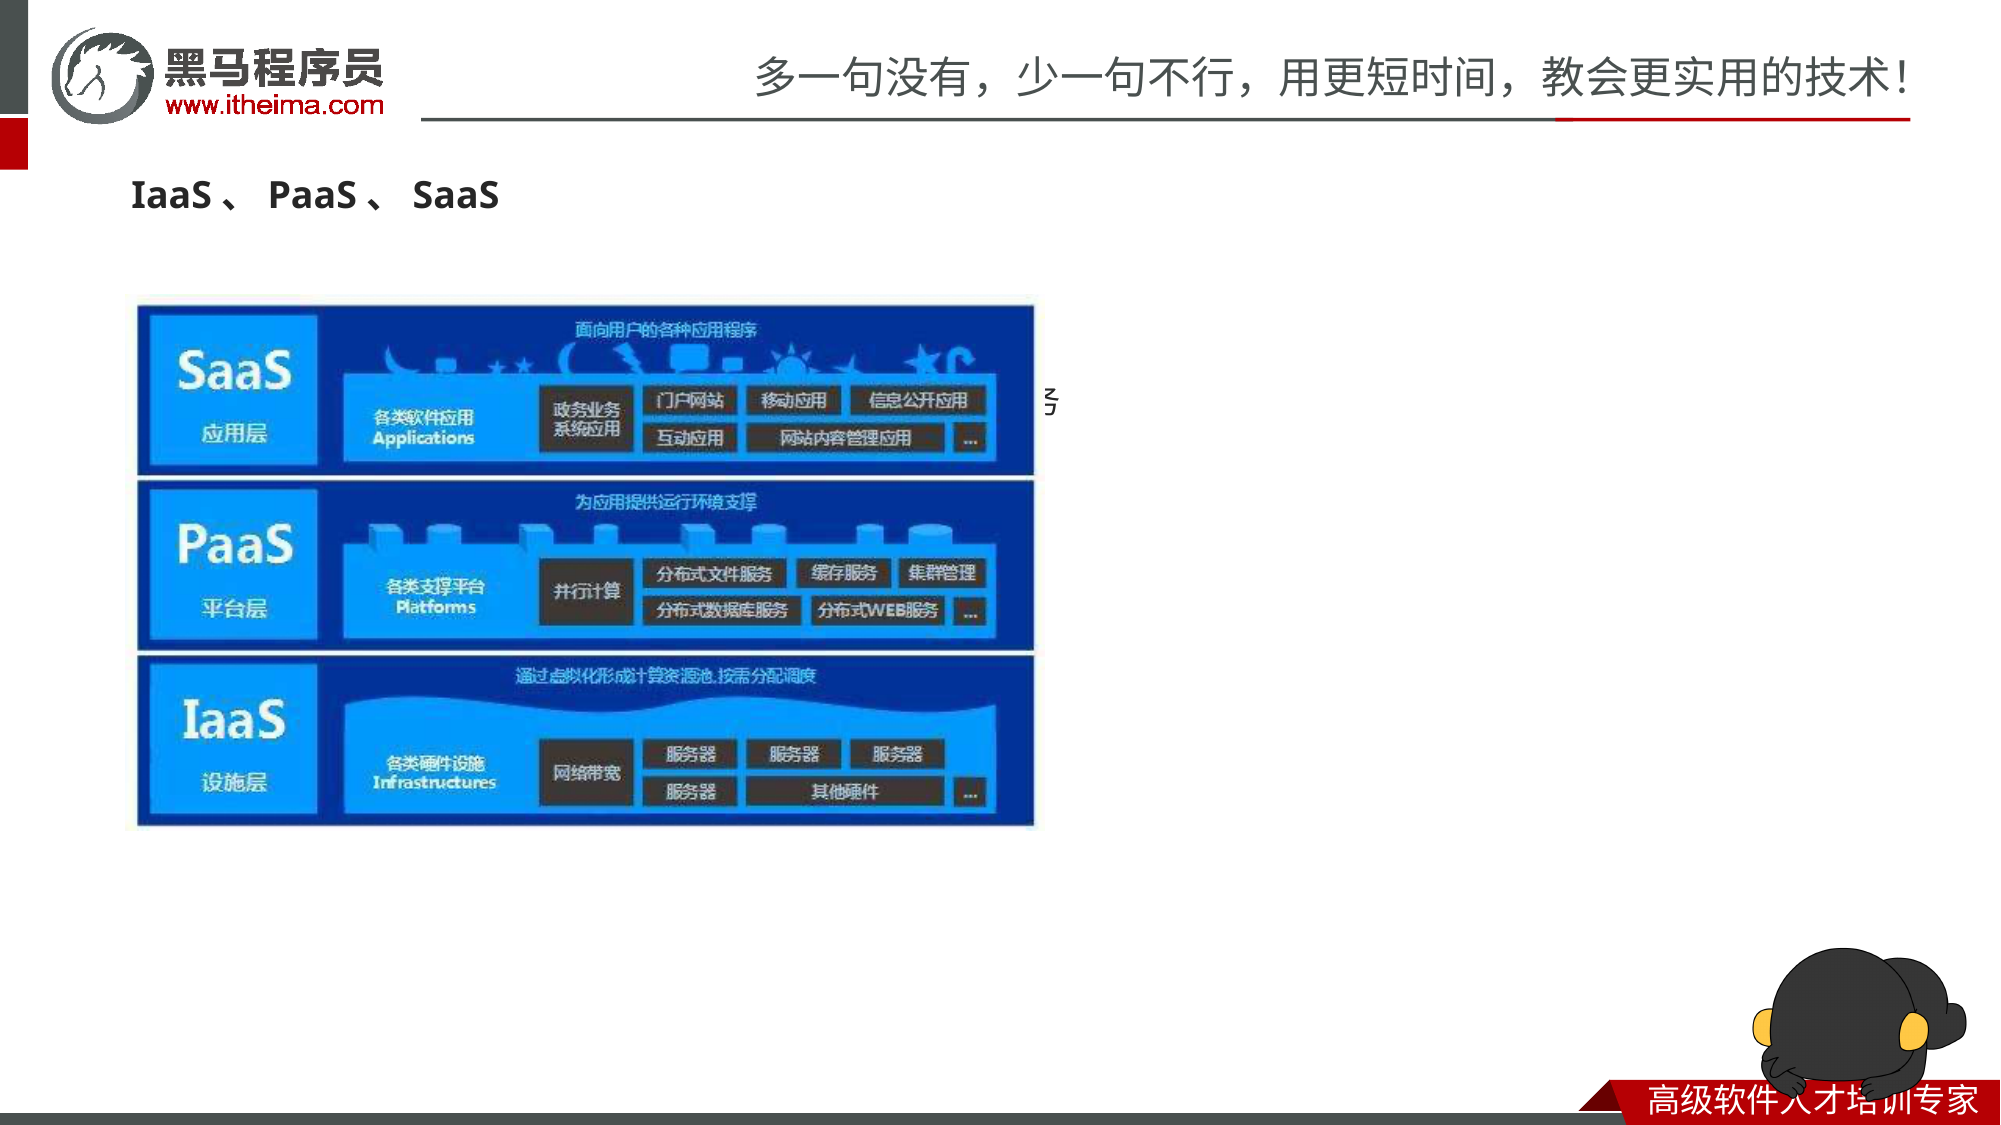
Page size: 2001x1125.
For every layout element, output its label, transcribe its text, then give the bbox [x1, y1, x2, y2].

list 云平台本是是一种PaaS服务 同时在云平台上，也提供IaaS、PaaS、SaaS三种类型的服务 [116, 271, 1872, 964]
picture [1744, 907, 1976, 1125]
picture [125, 294, 1045, 831]
picture [50, 26, 384, 125]
list IaaS、PaaS、SaaS [116, 154, 1872, 239]
